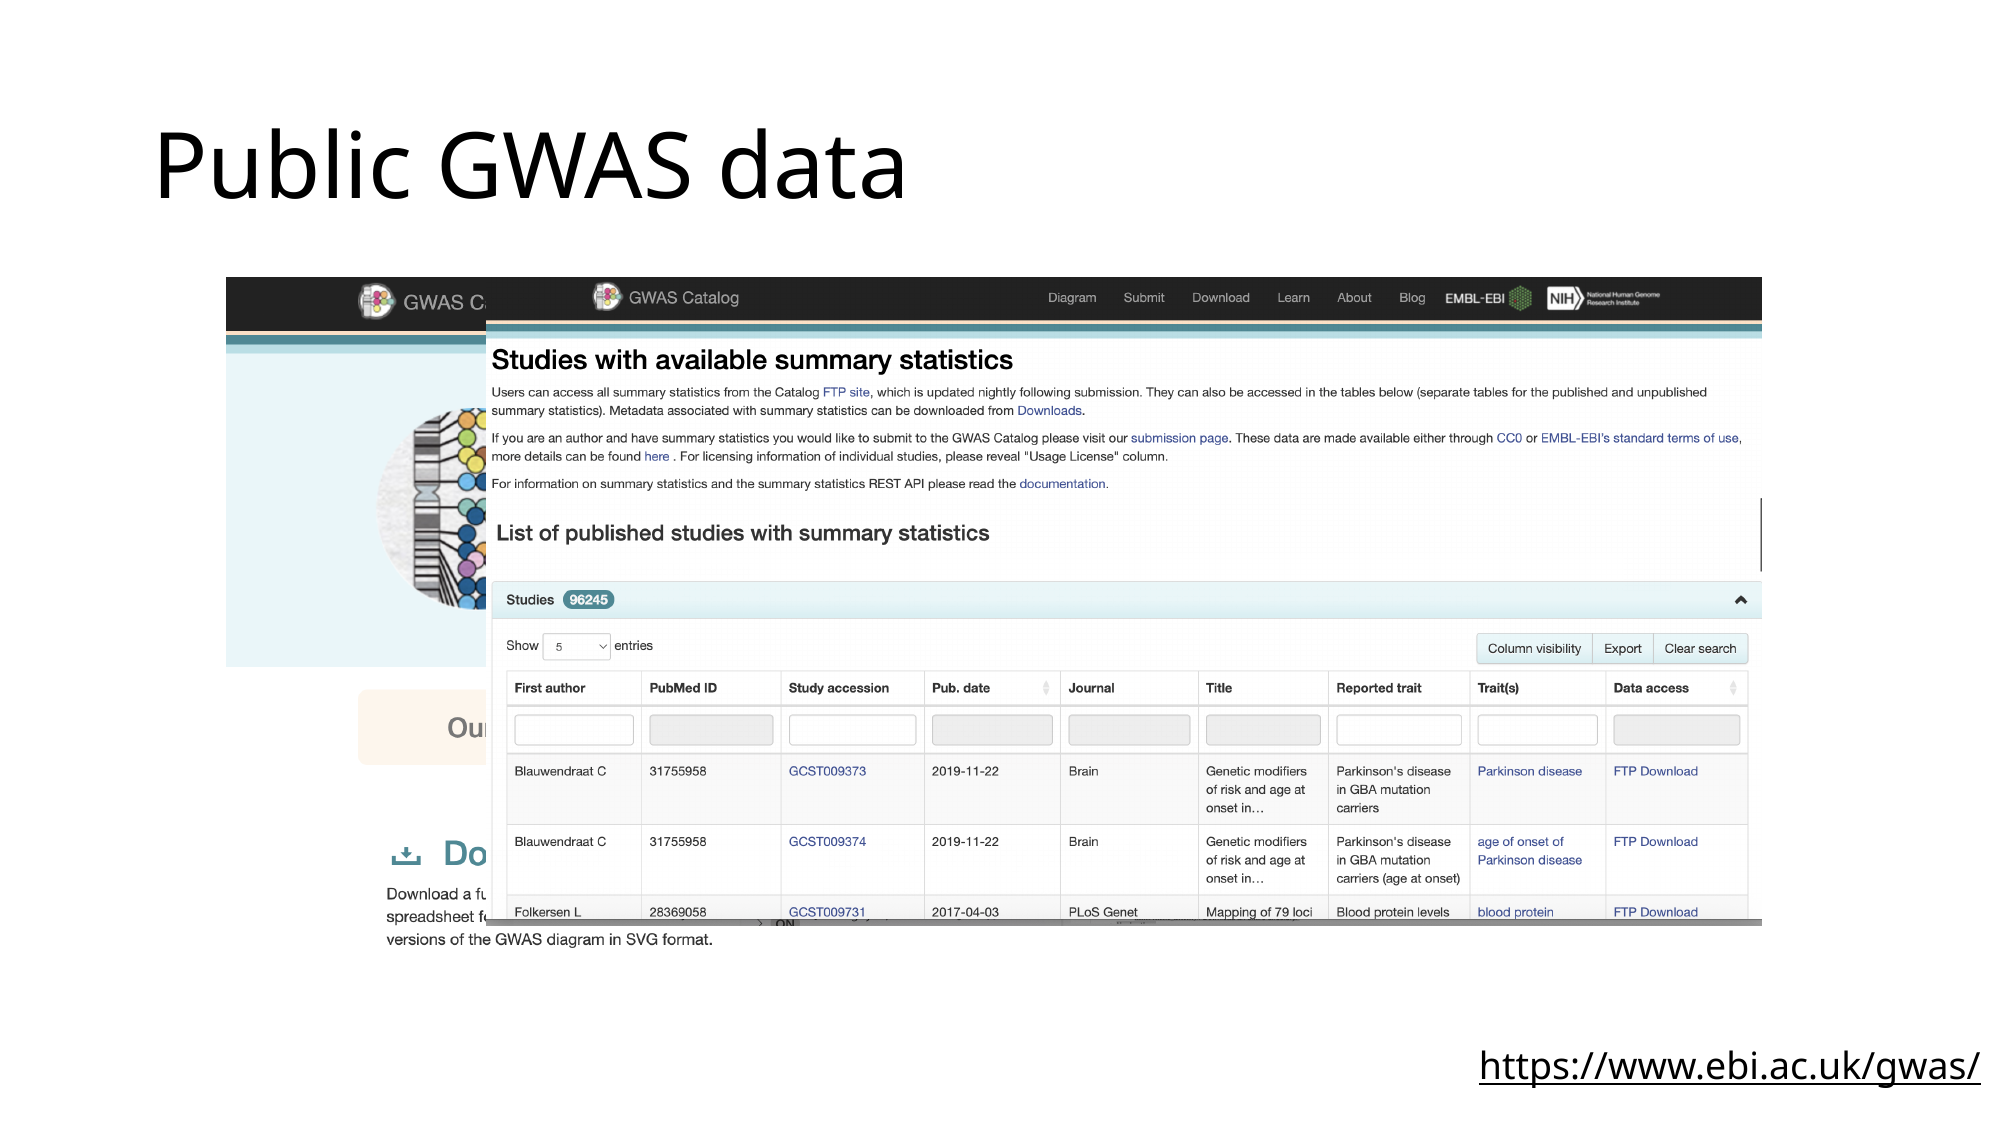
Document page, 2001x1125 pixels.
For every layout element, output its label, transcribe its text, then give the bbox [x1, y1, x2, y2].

picture [226, 276, 1763, 965]
text_box https://www.ebi.ac.uk/gwas/ [1464, 1034, 2000, 1101]
title Public GWAS data [137, 59, 1863, 278]
